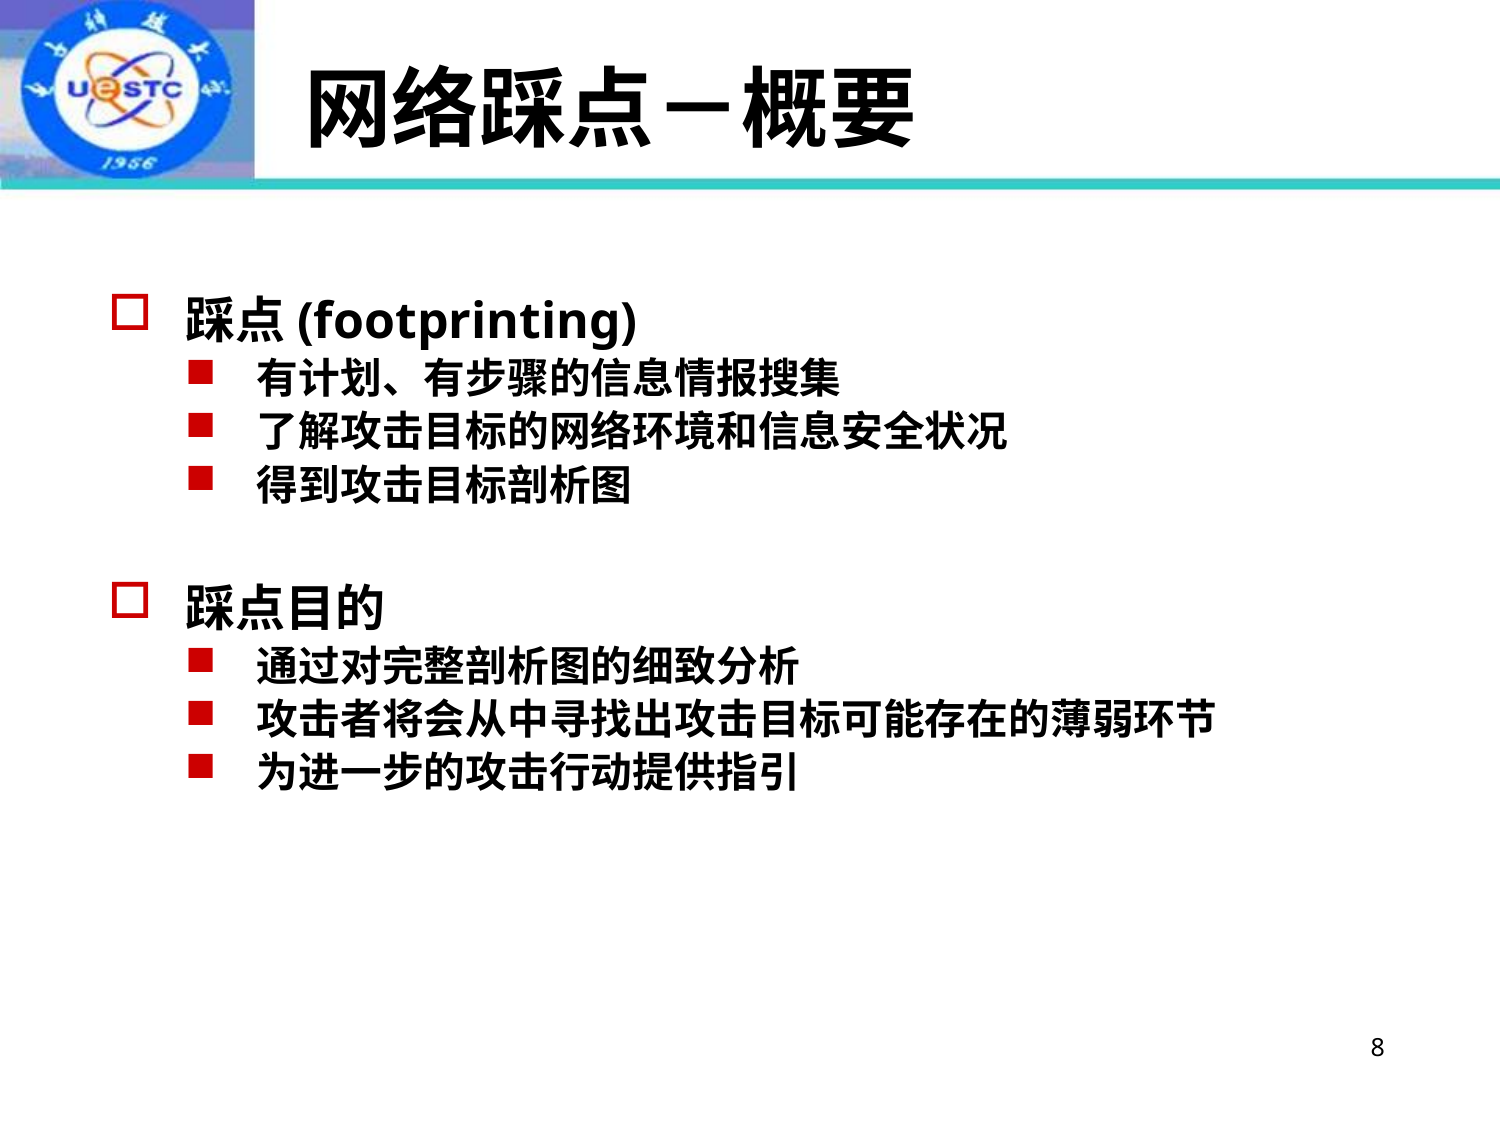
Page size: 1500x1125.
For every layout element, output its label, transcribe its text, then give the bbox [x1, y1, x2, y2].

picture [0, 0, 1500, 1125]
list 踩点(footprinting) 有计划、有步骤的信息情报搜集 了解攻击目标的网络环境和信息安全状况 得到攻击目标剖析图 踩点目的 通过对完整剖析图的细致分析 攻击者将会从中寻找出攻击目标可能存在的薄弱环节 为进一步的攻击行动提供指引 [92, 287, 1406, 988]
title 网络踩点－概要 [289, 54, 1500, 166]
slide_number 8 [1074, 1024, 1401, 1103]
